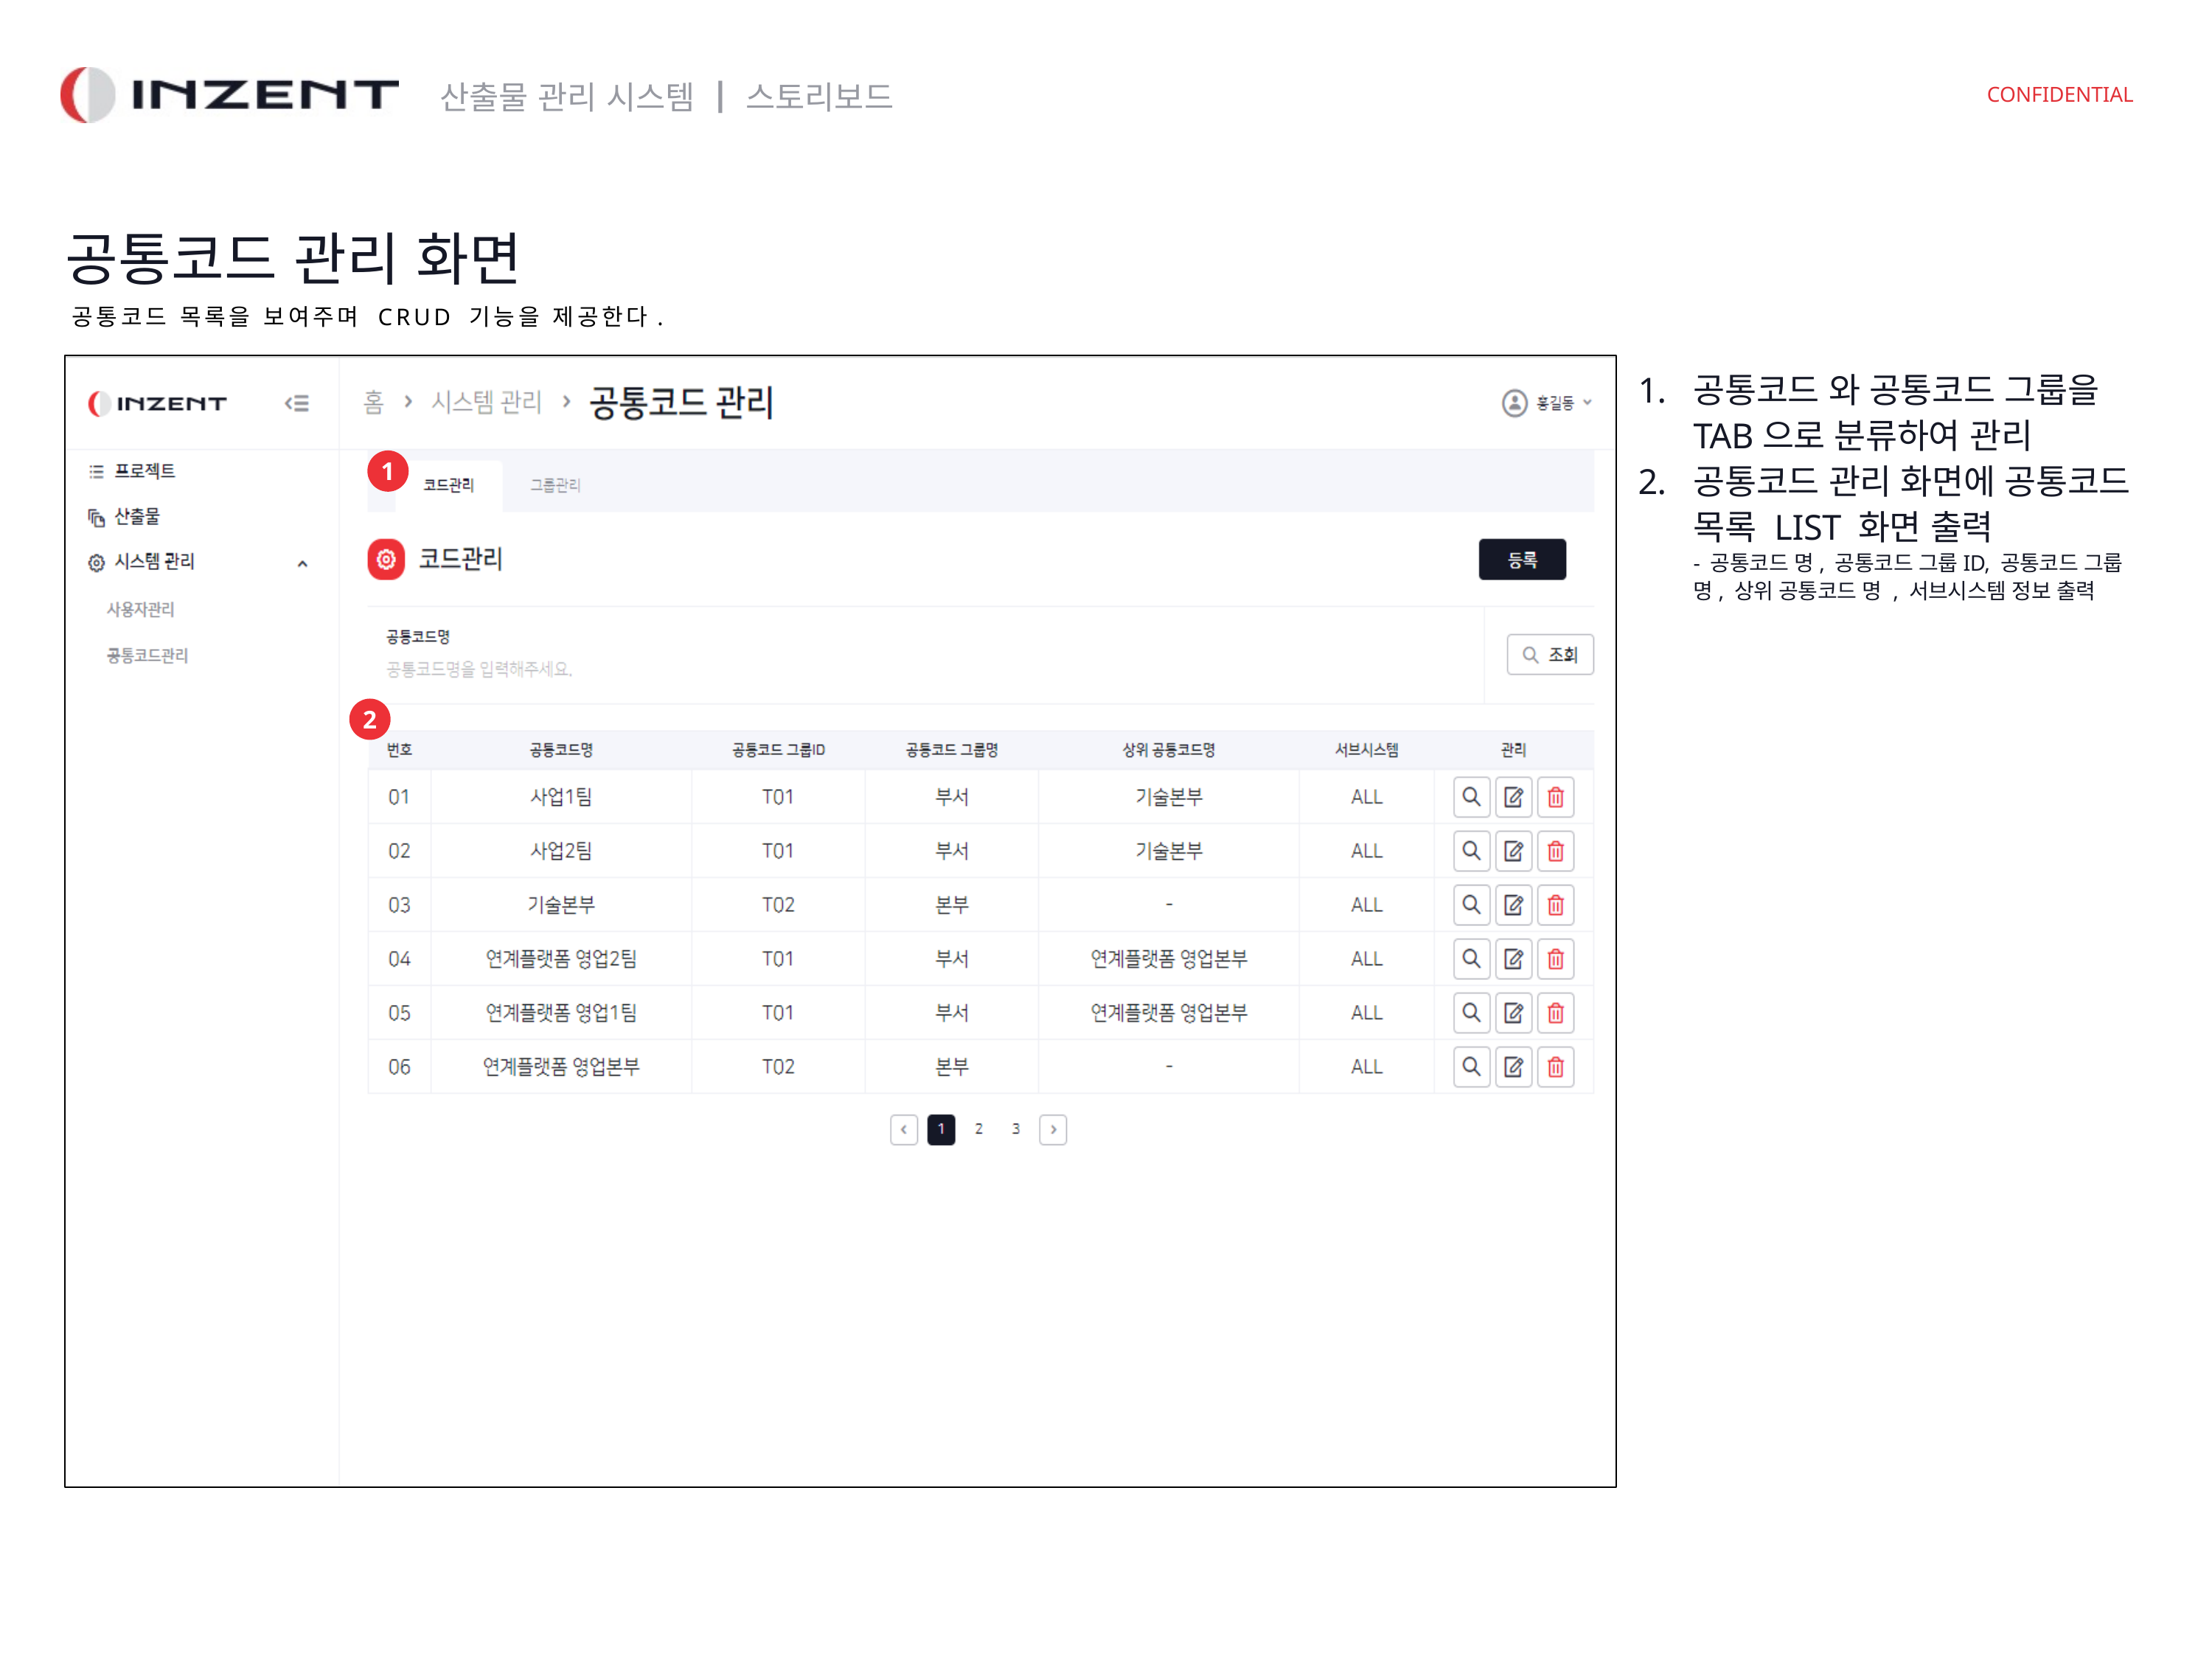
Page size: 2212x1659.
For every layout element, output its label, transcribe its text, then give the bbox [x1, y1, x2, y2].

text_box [60, 217, 2152, 336]
picture [65, 355, 1616, 1487]
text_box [367, 449, 409, 493]
picture [60, 67, 399, 123]
text_box 공통코드 와 공통코드 그룹을 tab으로 분류하여 관리 공통코드 관리 화면에 공통코드 목록 list 화면 출력 - 공통코드 명, 공통코드 그룹ID, 공통코드 그룹 명, 상위 공통코드 명 , 서브시스템 정보 출력 [1627, 358, 2150, 1492]
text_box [349, 697, 391, 740]
